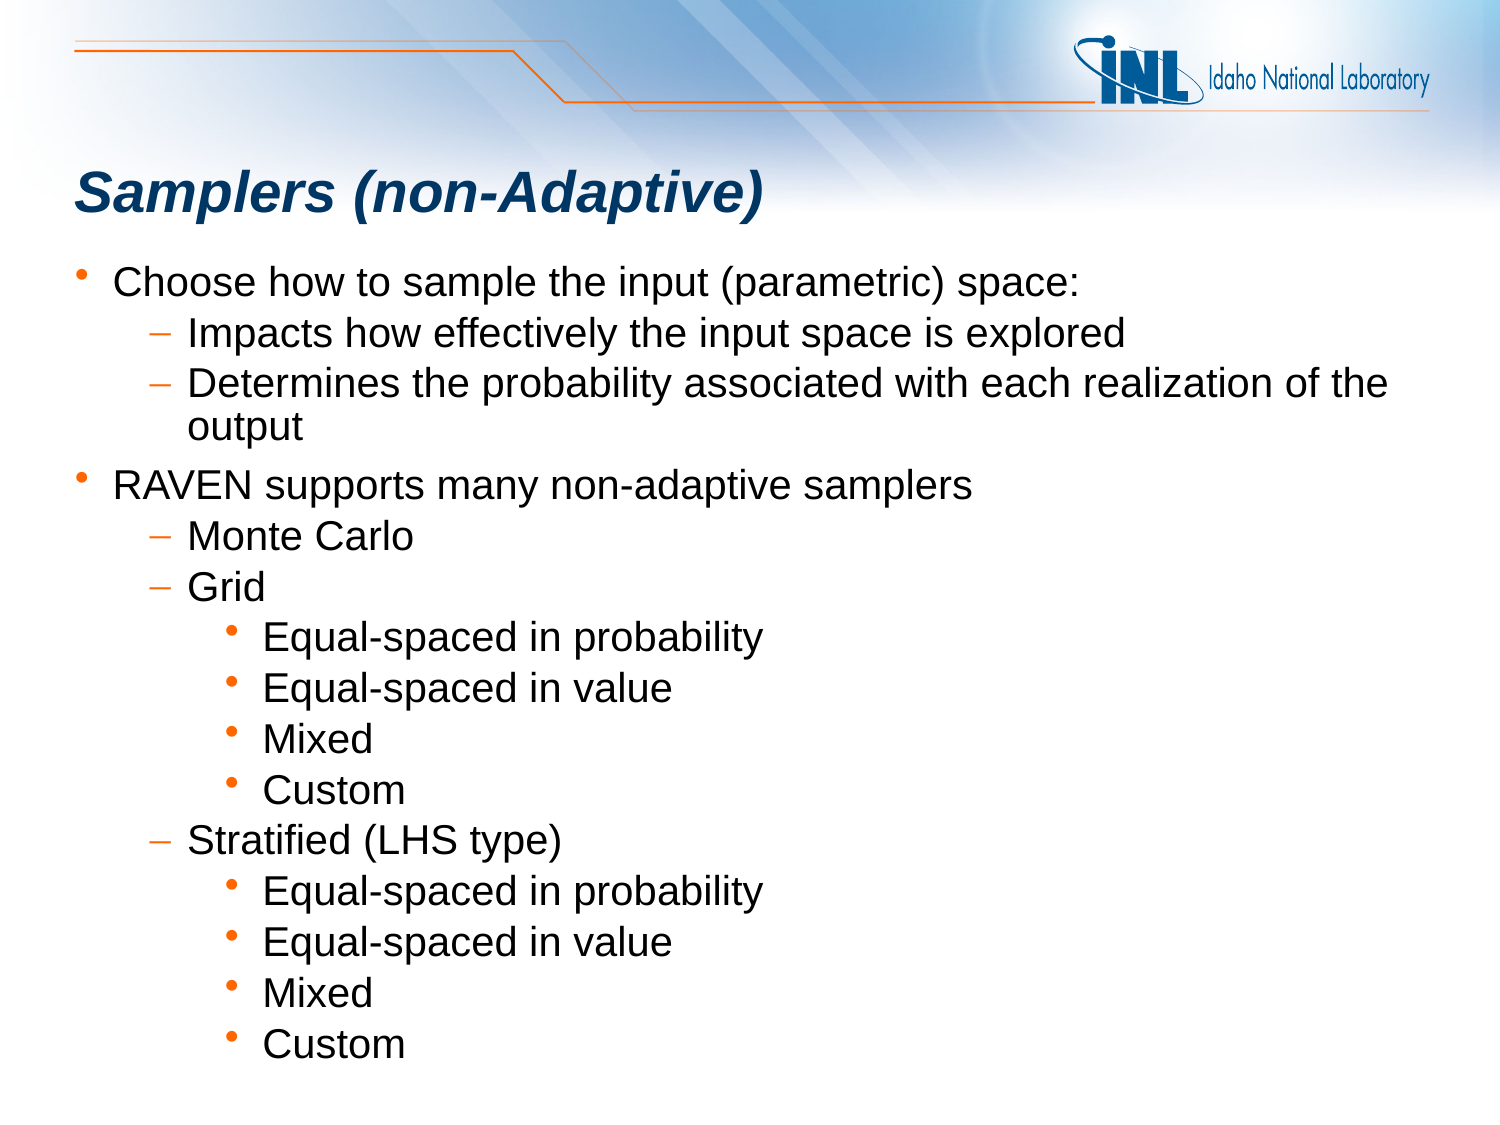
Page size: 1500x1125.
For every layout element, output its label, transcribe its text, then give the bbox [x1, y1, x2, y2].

list Choose how to sample the input (parametric) space: Impacts how effectively the input space is explored Determines the probability associated with each realization of the output RAVEN supports many non-adaptive samplers Monte Carlo Grid Equal-spaced in probability Equal-spaced in value Mixed Custom Stratified (LHS type) Equal-spaced in probability Equal-spaced in value Mixed Custom [74, 261, 1426, 1005]
title Samplers (non-Adaptive) [74, 164, 1426, 227]
picture [0, 0, 1500, 1125]
